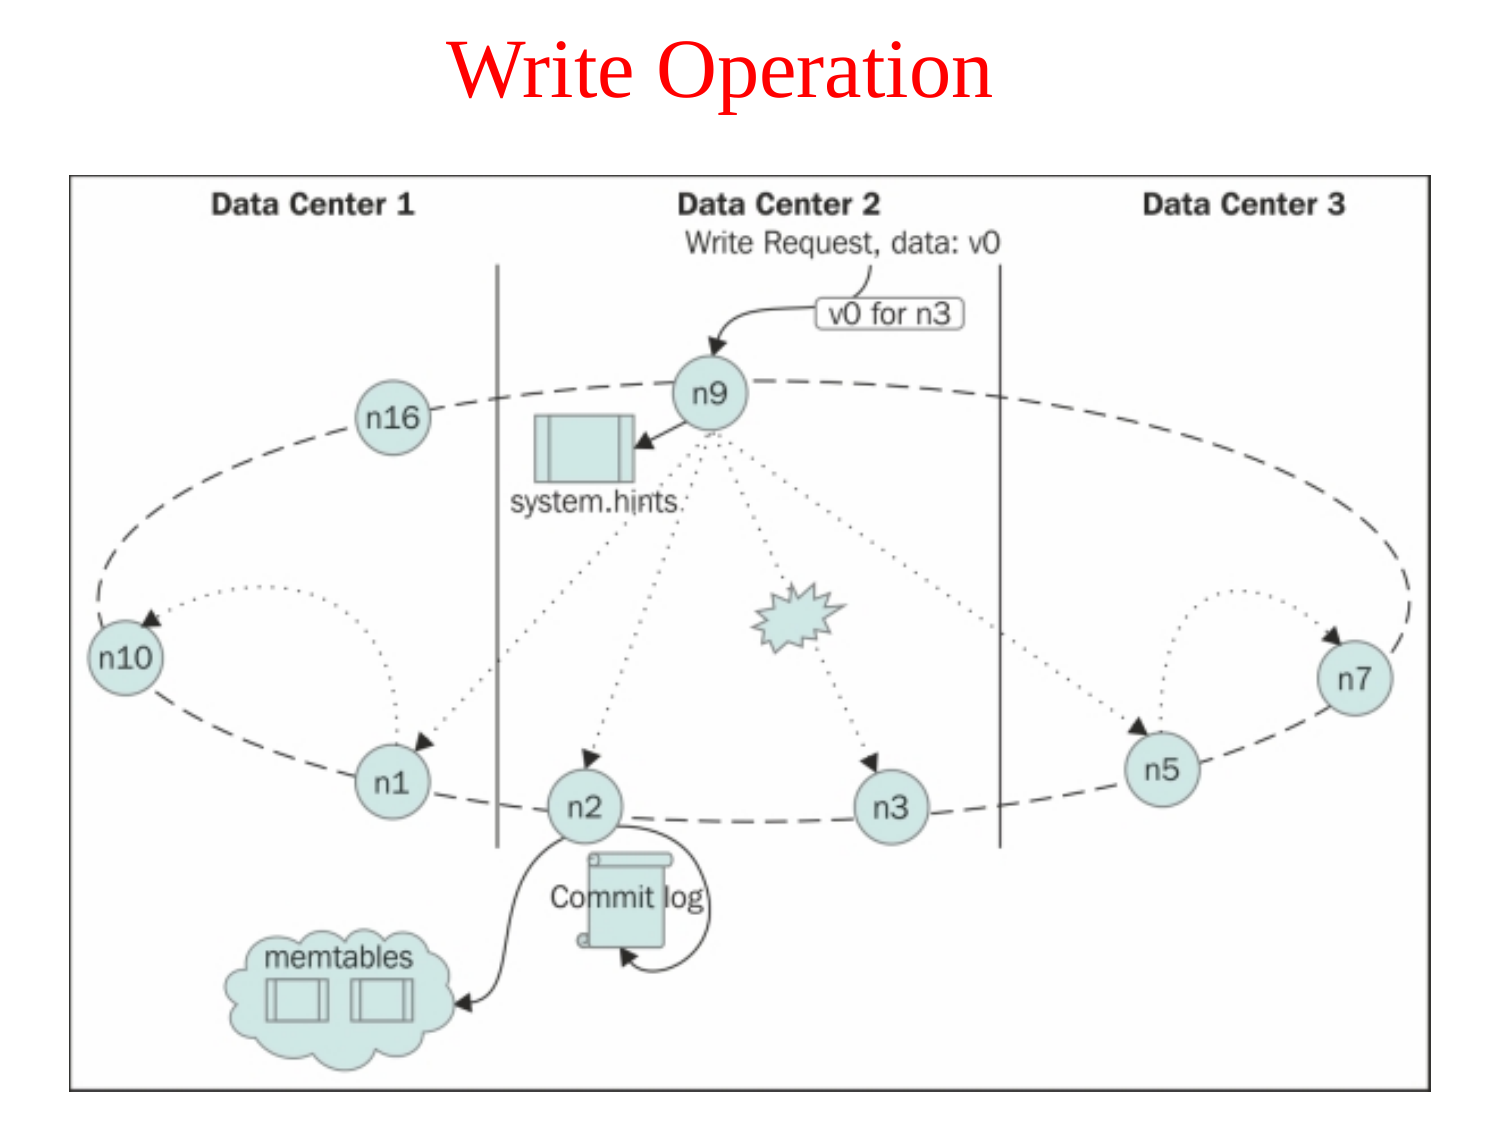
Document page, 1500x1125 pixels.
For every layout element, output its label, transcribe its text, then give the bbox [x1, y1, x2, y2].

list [22, 174, 1478, 1092]
title Write Operation [45, 5, 1396, 123]
